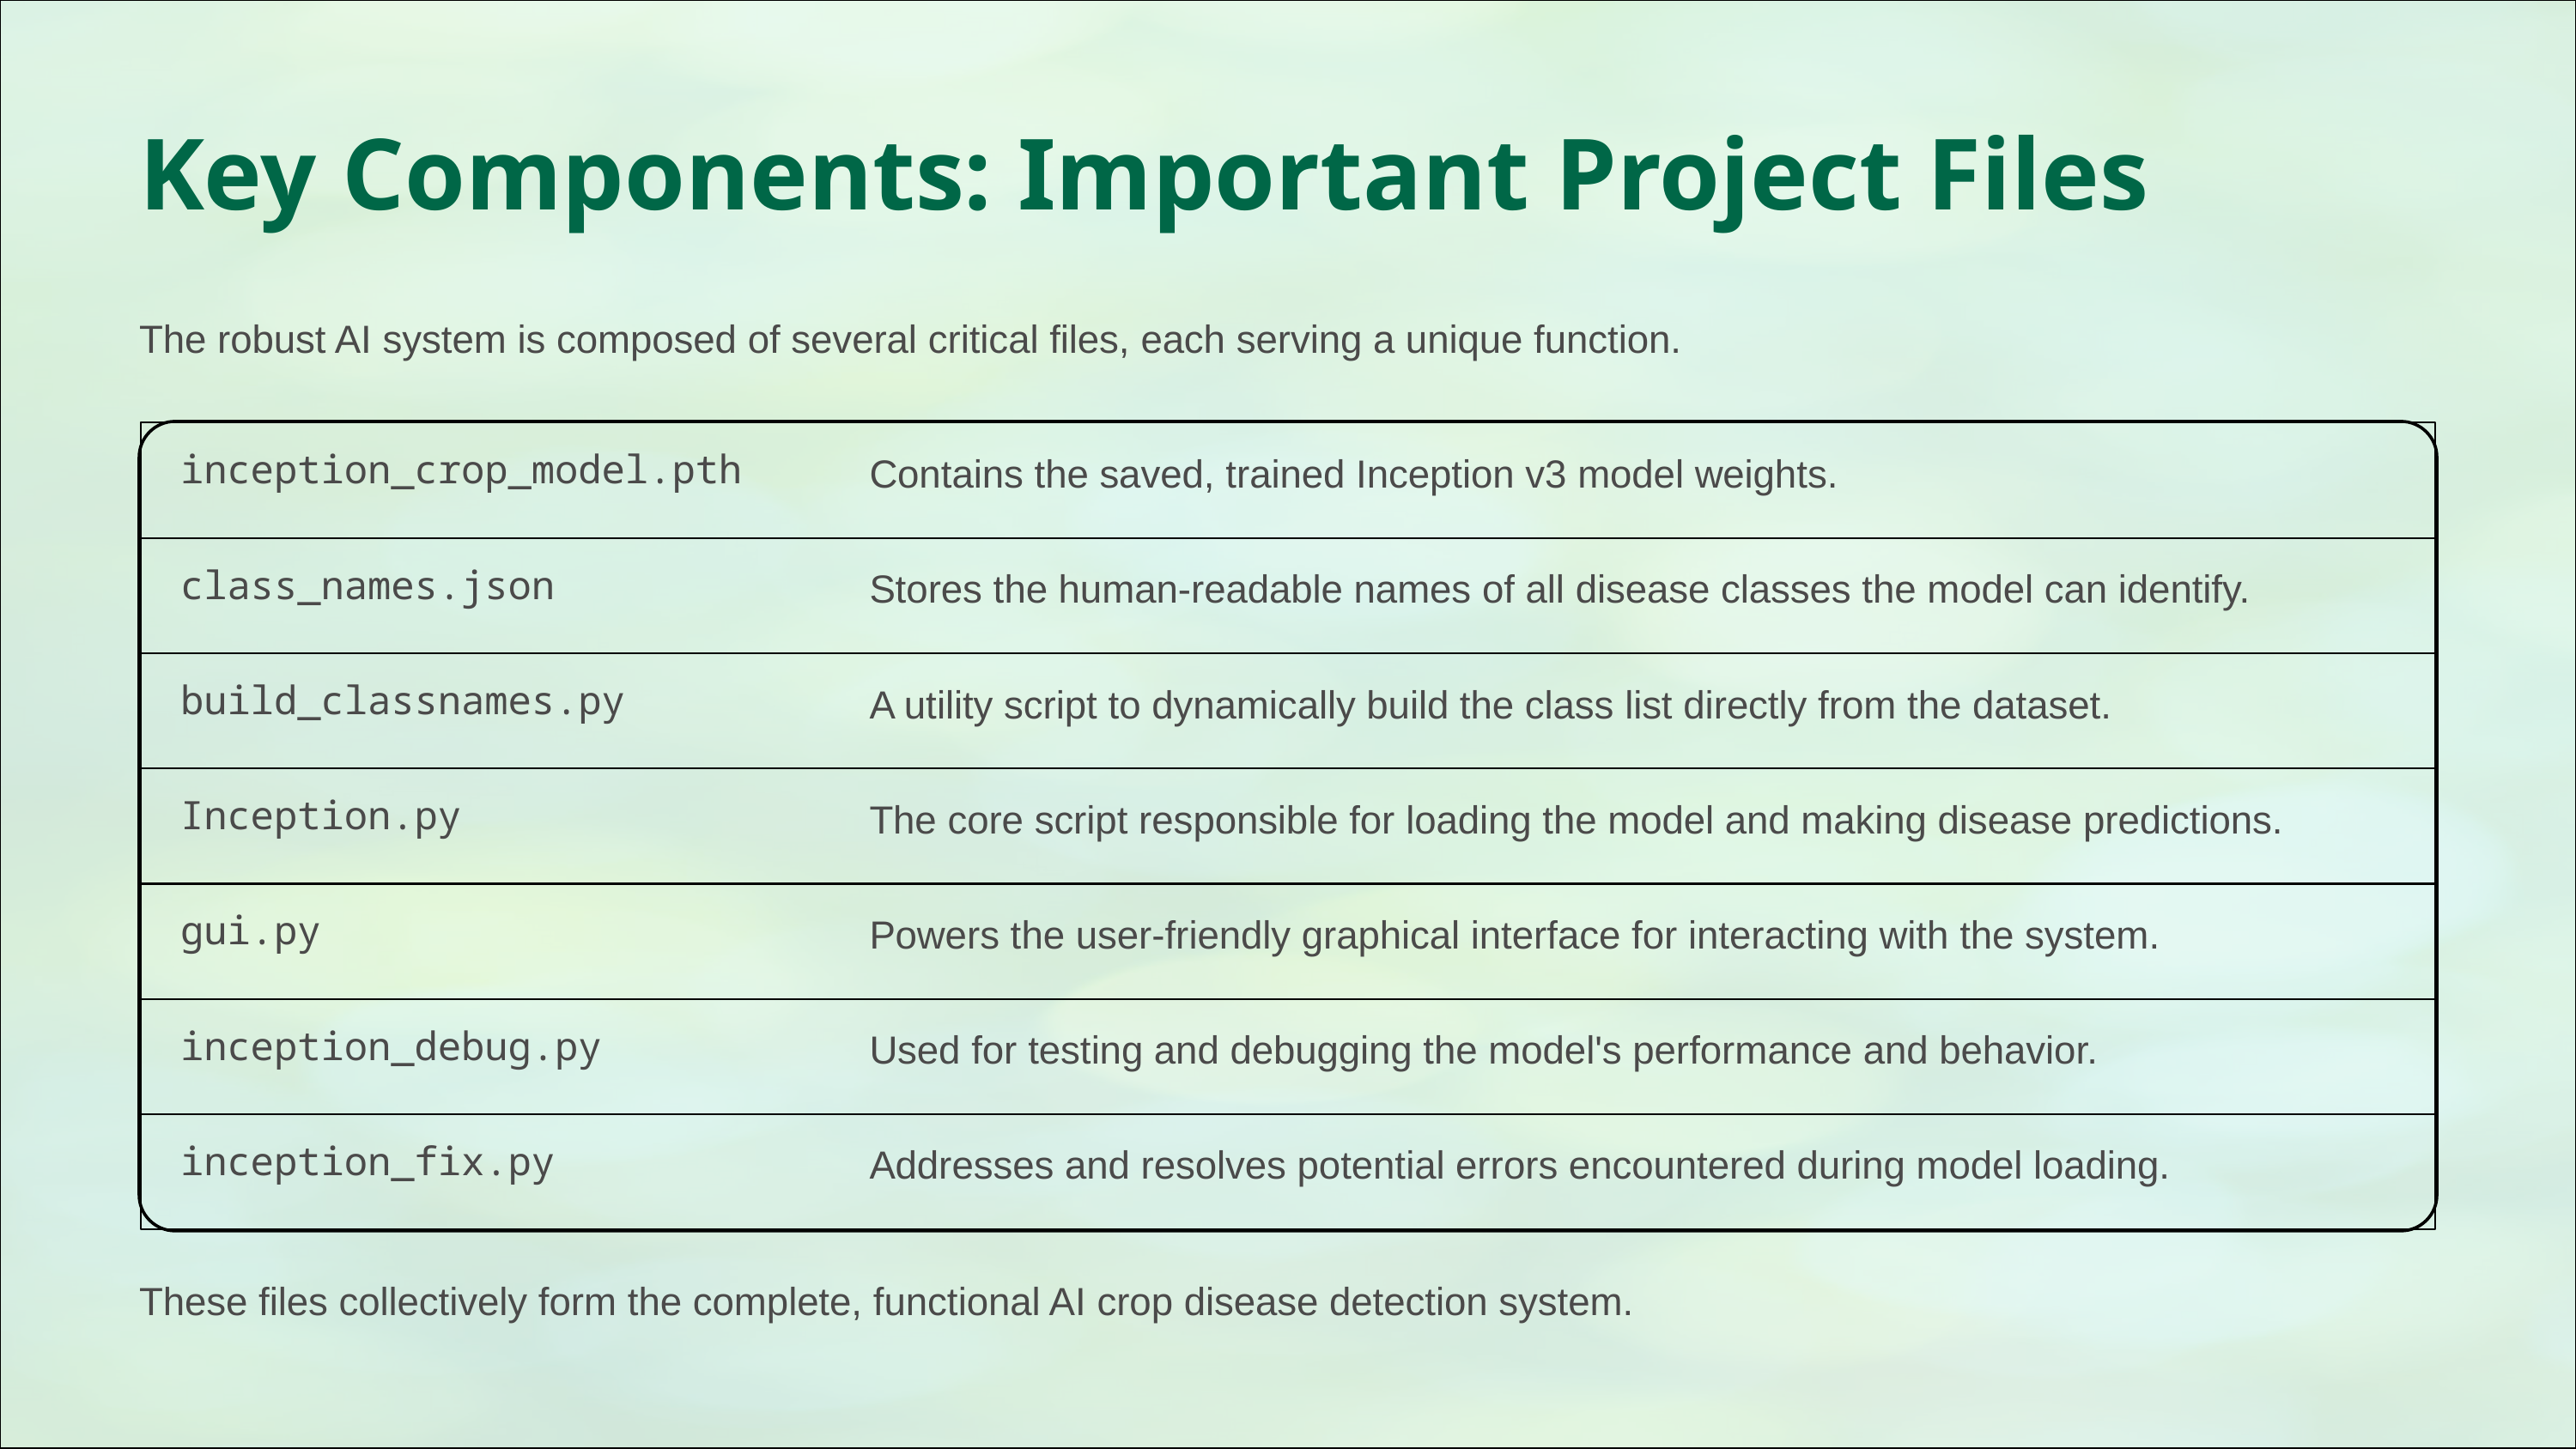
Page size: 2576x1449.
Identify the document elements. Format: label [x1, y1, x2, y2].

text_box [0, 0, 2576, 1449]
text_box [140, 883, 2436, 998]
text_box [140, 998, 2436, 1113]
text_box [140, 1113, 2436, 1230]
text_box [140, 422, 2436, 537]
text_box [140, 767, 2436, 883]
text_box [140, 652, 2436, 767]
text_box [138, 420, 2438, 424]
text_box [140, 537, 2436, 652]
